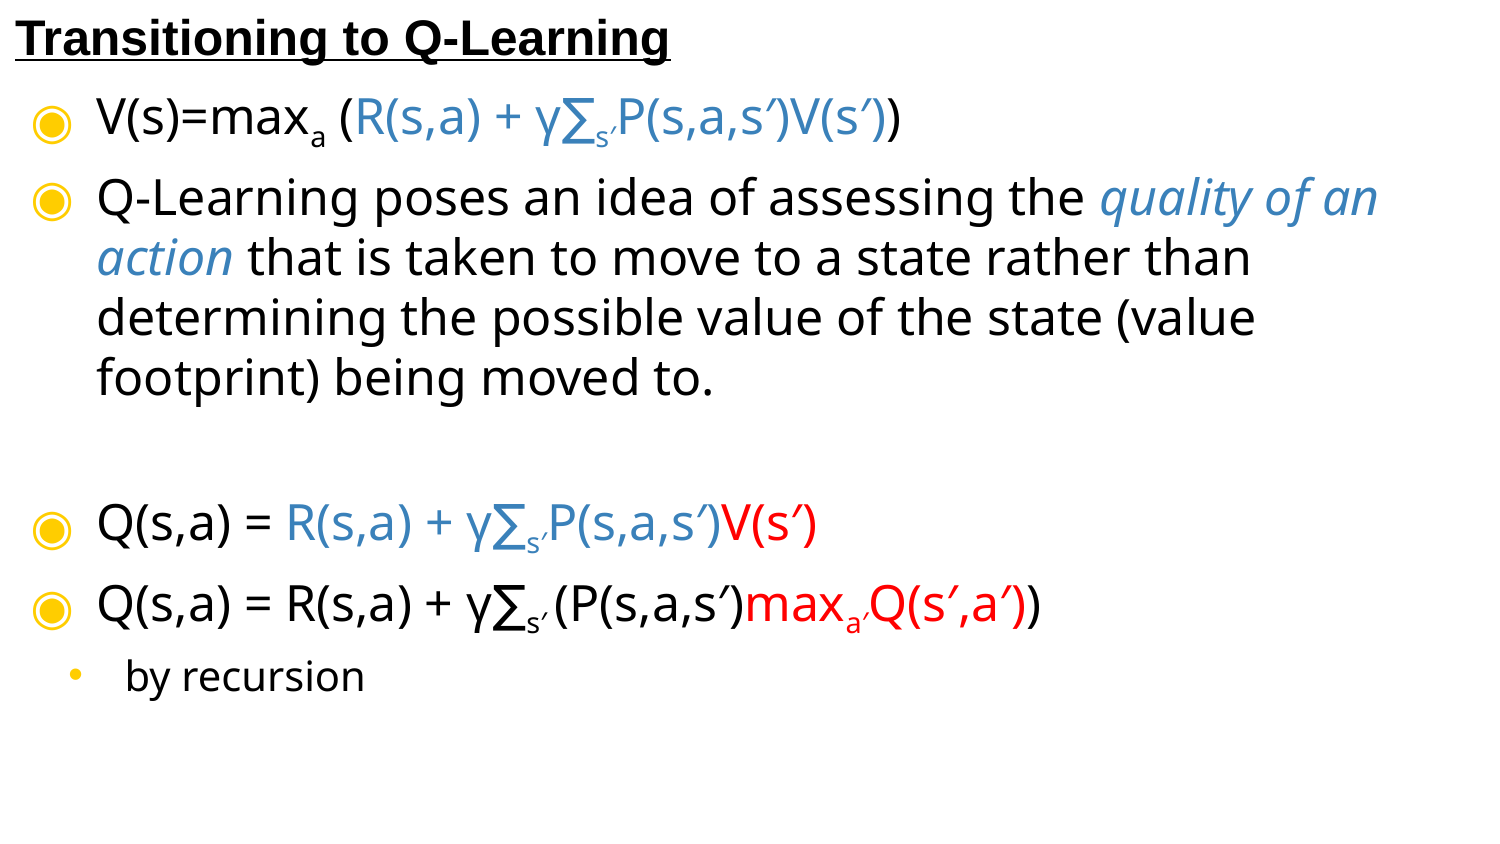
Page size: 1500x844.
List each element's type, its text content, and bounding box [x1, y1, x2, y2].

text_box V(s)=maxa (R(s,a) + γ∑s′P(s,a,s′)V(s′)) Q-Learning poses an idea of assessing the quality of an action that is taken to move to a state rather than determining the possible value of the state (value footprint) being moved to. Q(s,a) = R(s,a) + γ∑s′P(s,a,s′)V(s′) Q(s,a) = R(s,a) + γ∑s′ (P(s,a,s′)maxa′Q(s′,a′)) by recursion [15, 69, 1463, 731]
title Transitioning to Q-Learning [0, 0, 1277, 72]
